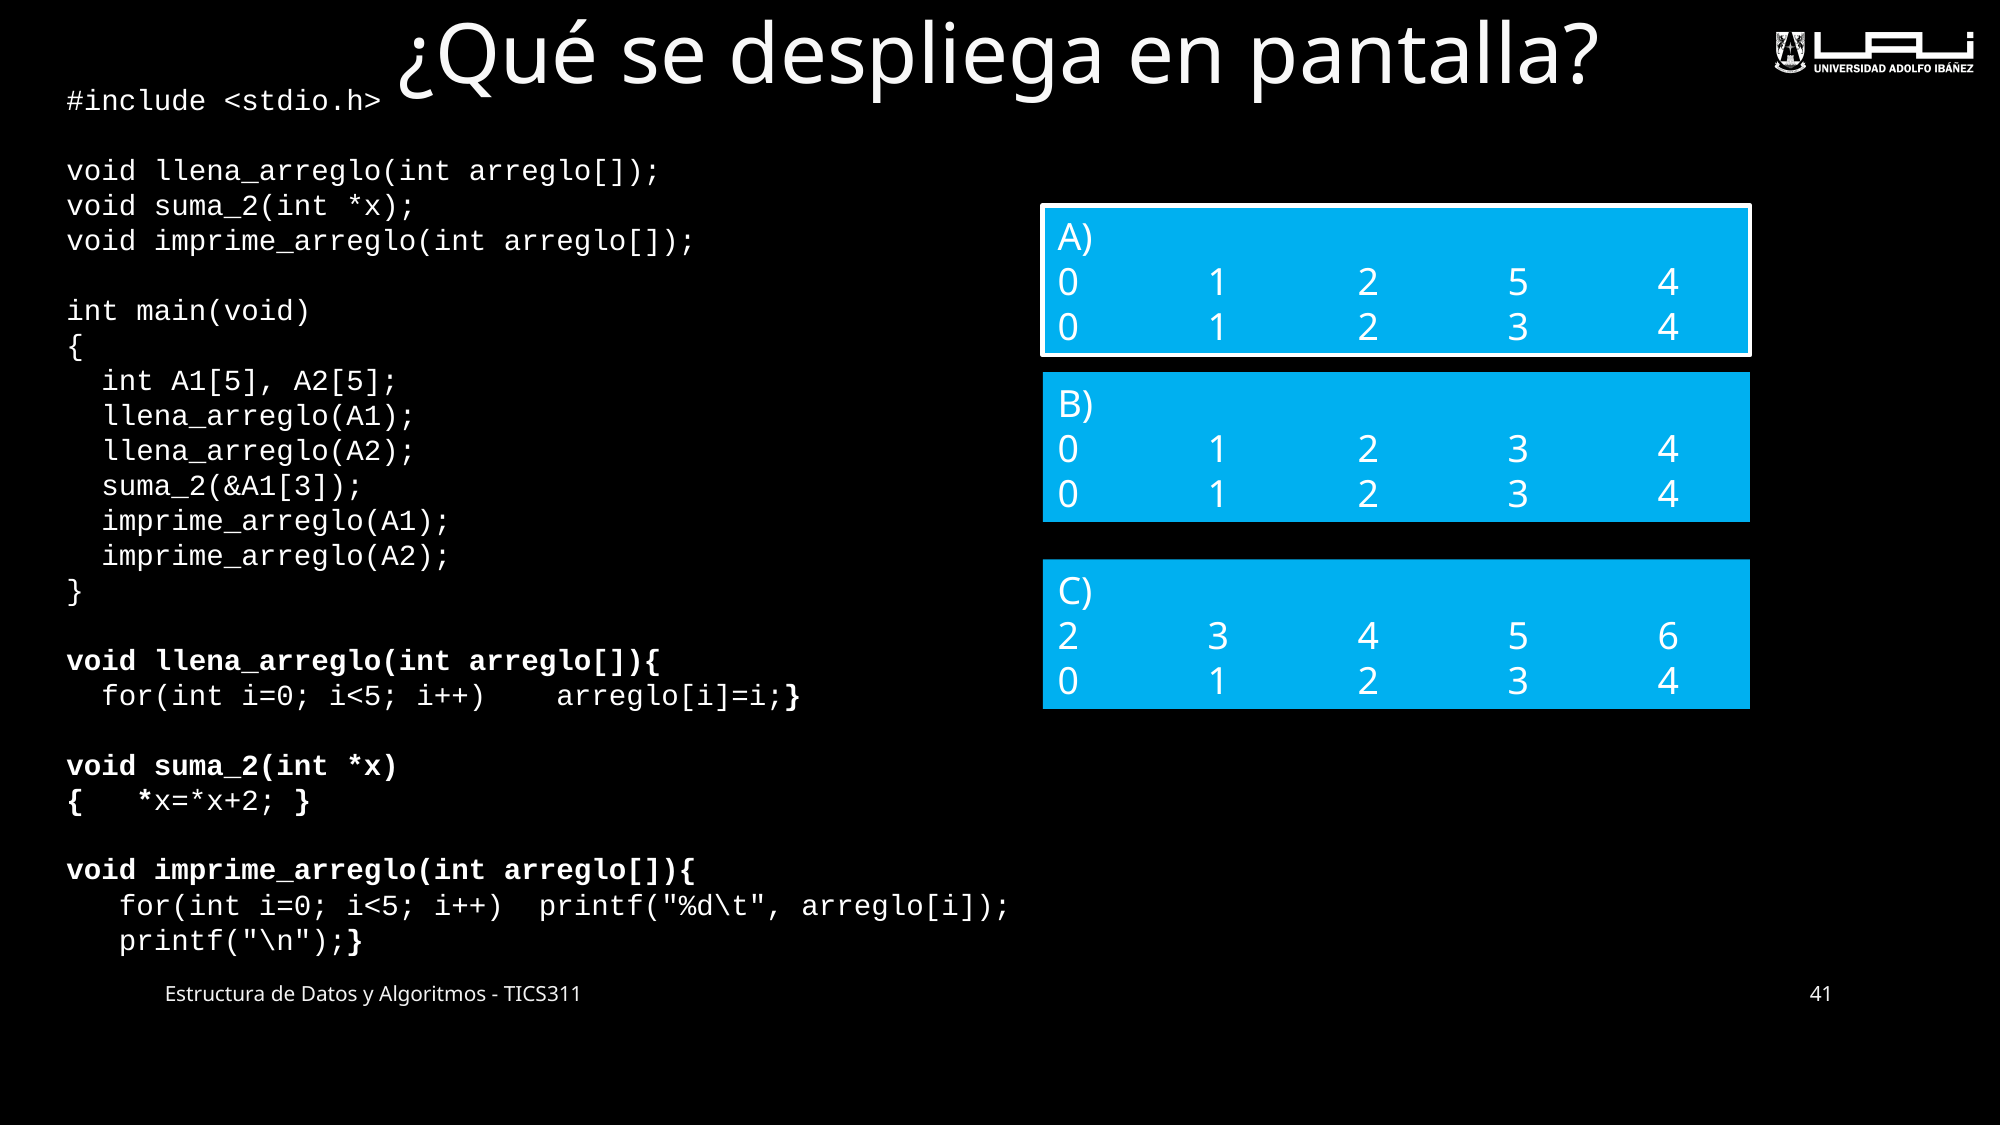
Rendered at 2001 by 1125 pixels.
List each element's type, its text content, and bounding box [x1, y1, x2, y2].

text_box B) 0 1 2 3 4 0 1 2 3 4 [1042, 372, 1750, 522]
text_box #include <stdio.h> void llena_arreglo(int arreglo[]); void suma_2(int *x); void imprime_arreglo(int arreglo[]); int main(void) { int A1[5], A2[5]; llena_arreglo(A1); llena_arreglo(A2); suma_2(&A1[3]); imprime_arreglo(A1); imprime_arreglo(A2); } void llena_arreglo(int arreglo[]){ for(int i=0; i<5; i++) arreglo[i]=i;} void suma_2(int *x) { *x=*x+2; } void imprime_arreglo(int arreglo[]){ for(int i=0; i<5; i++) printf("%d\t", arreglo[i]); printf("\n");} [51, 74, 1166, 964]
footer Estructura de Datos y Algoritmos - TICS311 [149, 965, 1245, 1025]
picture [1850, 5, 2000, 100]
text_box C) 2 3 4 5 6 0 1 2 3 4 [1042, 559, 1750, 709]
title ¿Qué se despliega en pantalla? [150, 0, 1850, 131]
slide_number 41 [1724, 965, 1849, 1025]
text_box A) 0 1 2 5 4 0 1 2 3 4 [1042, 205, 1750, 356]
